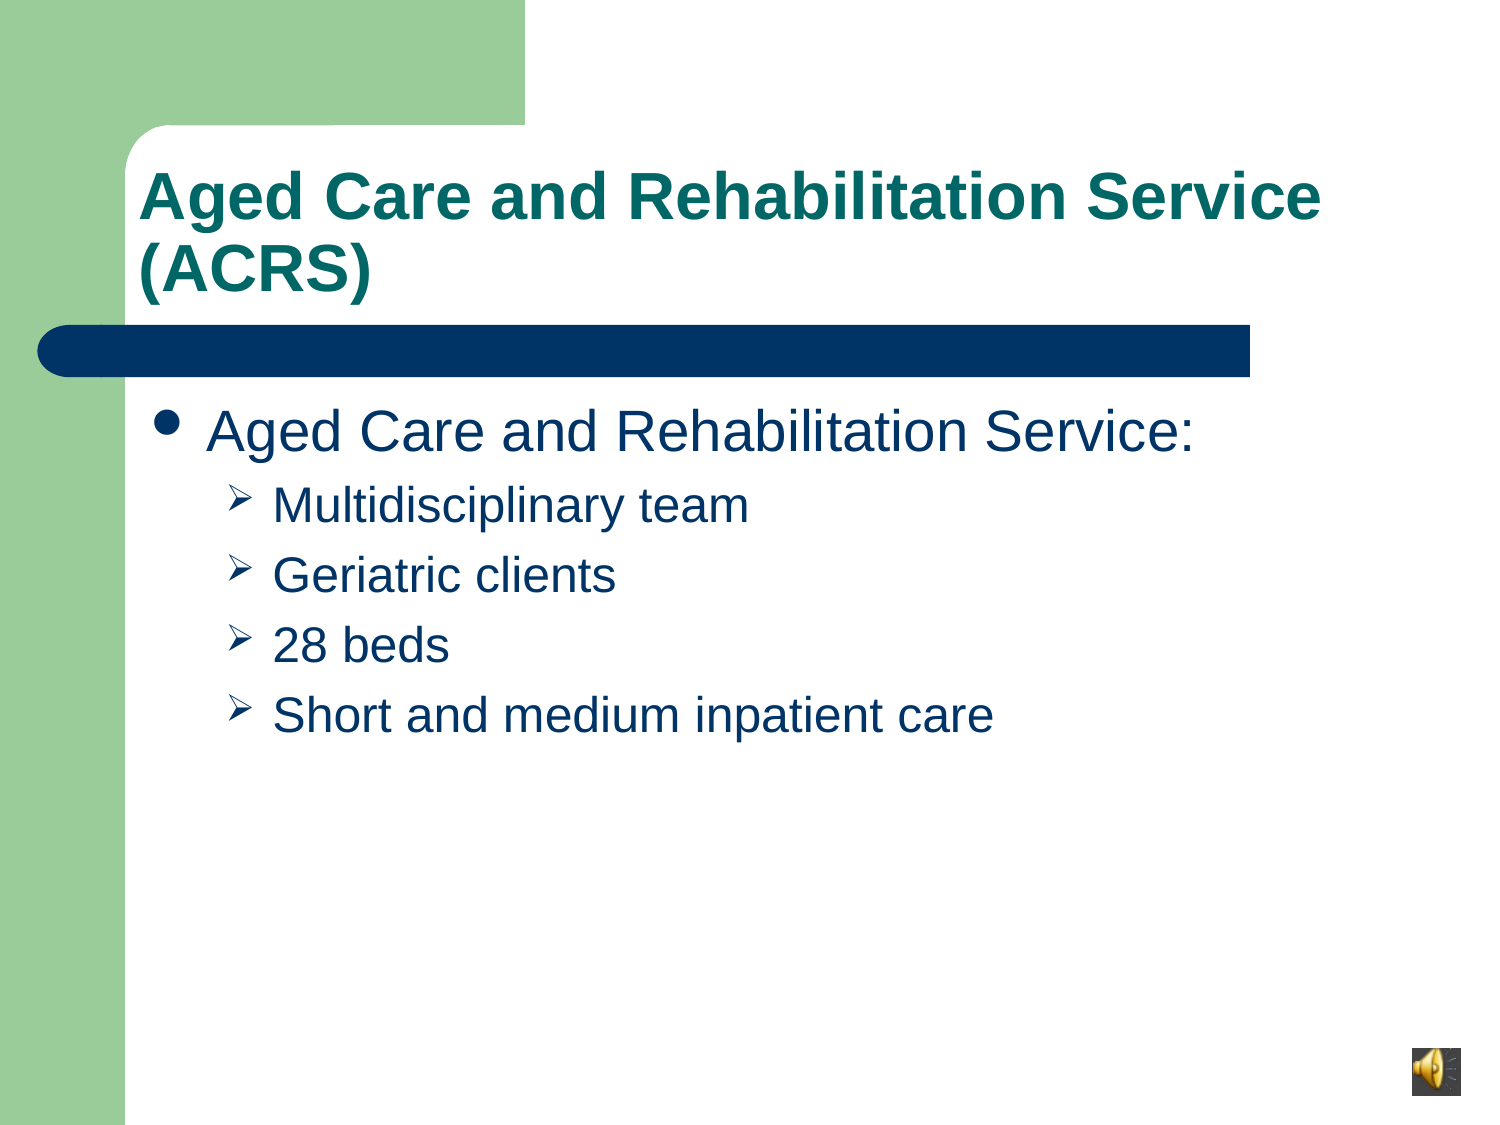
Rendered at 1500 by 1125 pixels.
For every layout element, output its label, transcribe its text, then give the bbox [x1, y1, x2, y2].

title Aged Care and Rehabilitation Service (ACRS) [123, 125, 1425, 314]
text_box [112, 1070, 1471, 1125]
list Aged Care and Rehabilitation Service: Multidisciplinary team Geriatric clients 28 beds Short and medium inpatient care [135, 385, 1398, 997]
picture [1411, 1046, 1462, 1098]
